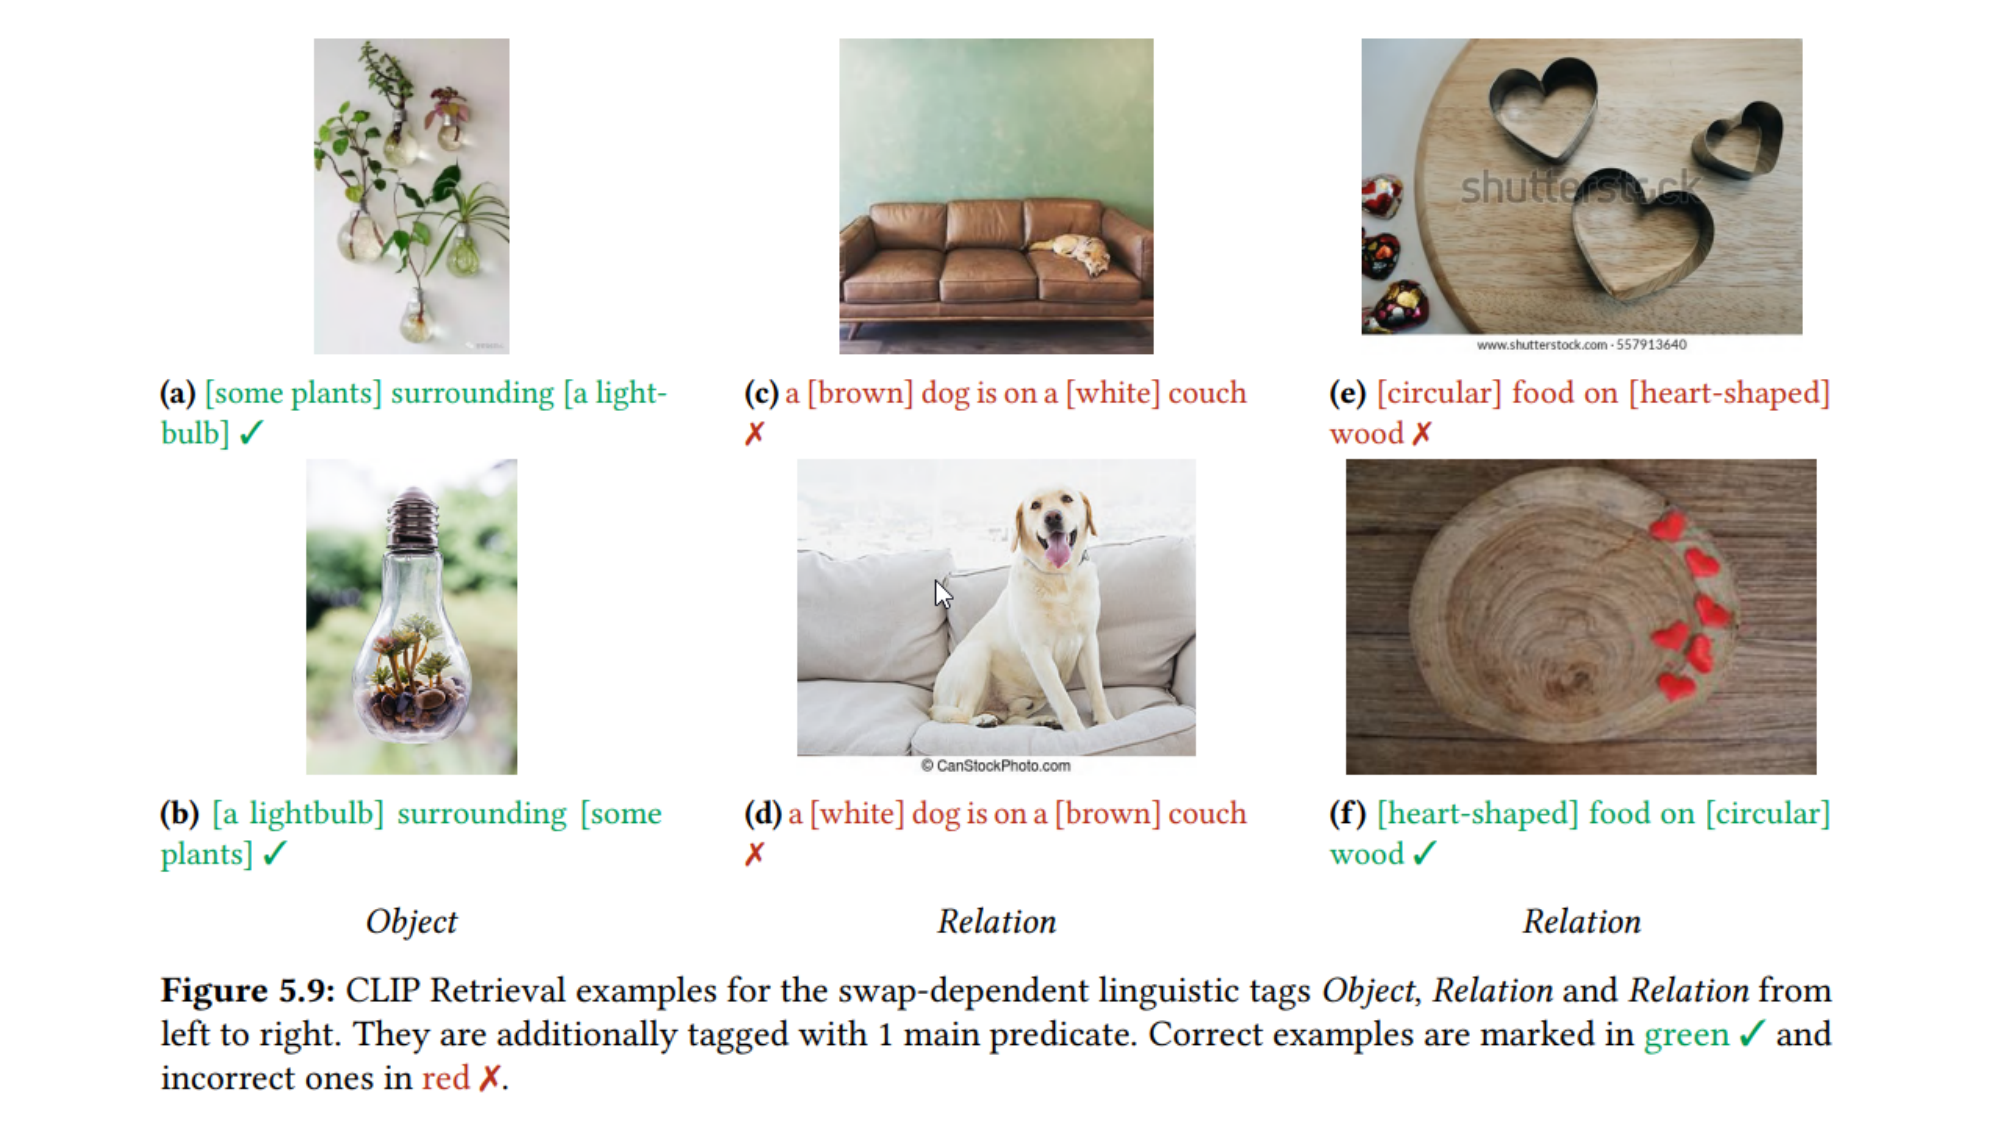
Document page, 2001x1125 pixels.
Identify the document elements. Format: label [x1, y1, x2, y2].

picture [147, 19, 1853, 1105]
